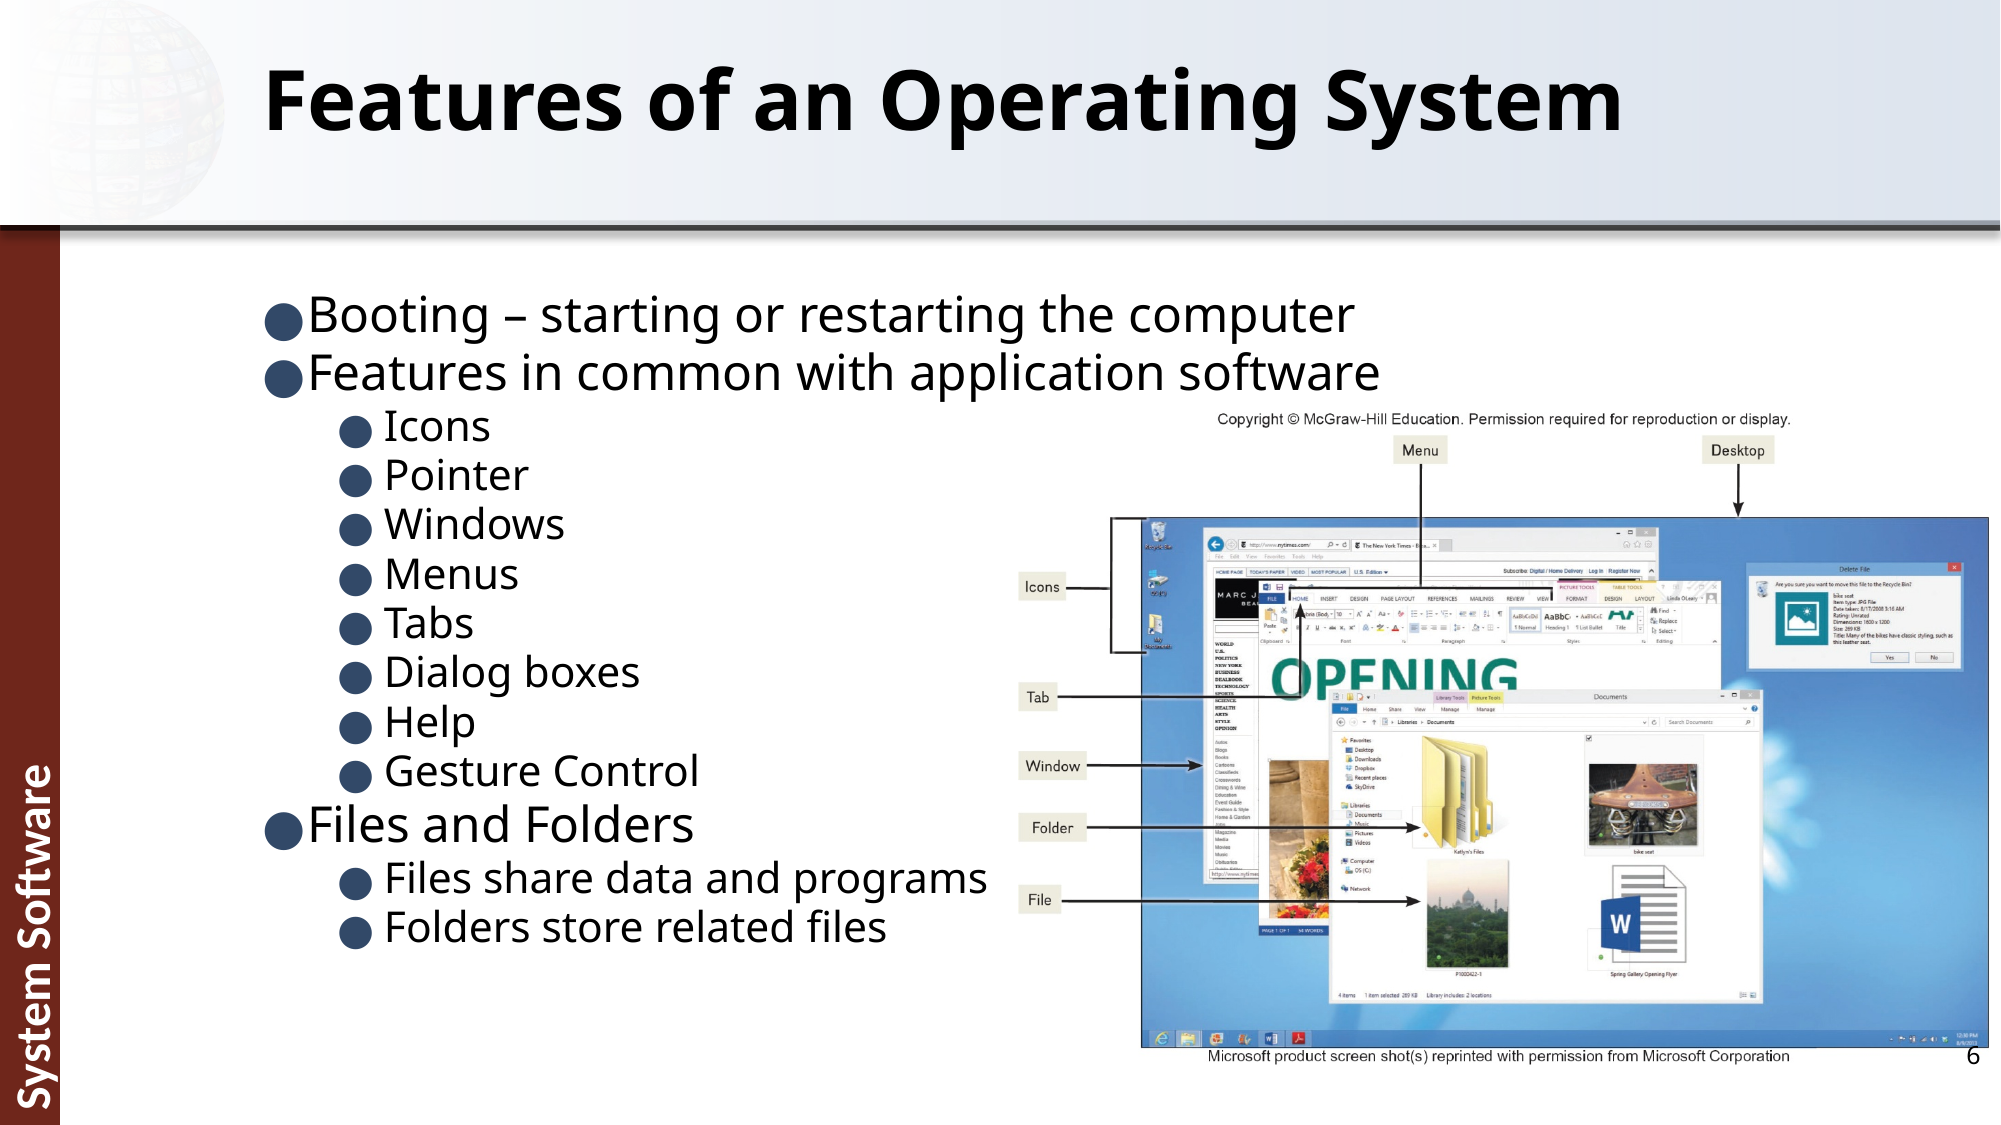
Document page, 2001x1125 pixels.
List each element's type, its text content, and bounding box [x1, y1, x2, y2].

slide_number ‹#› [1795, 1033, 1996, 1079]
picture [1018, 412, 1990, 1067]
list Booting – starting or restarting the computer Features in common with application software Icons Pointer Windows Menus Tabs Dialog boxes Help Gesture Control Files and Folders Files share data and programs Folders store related files [247, 287, 1539, 1009]
title Features of an Operating System [247, 0, 1985, 195]
